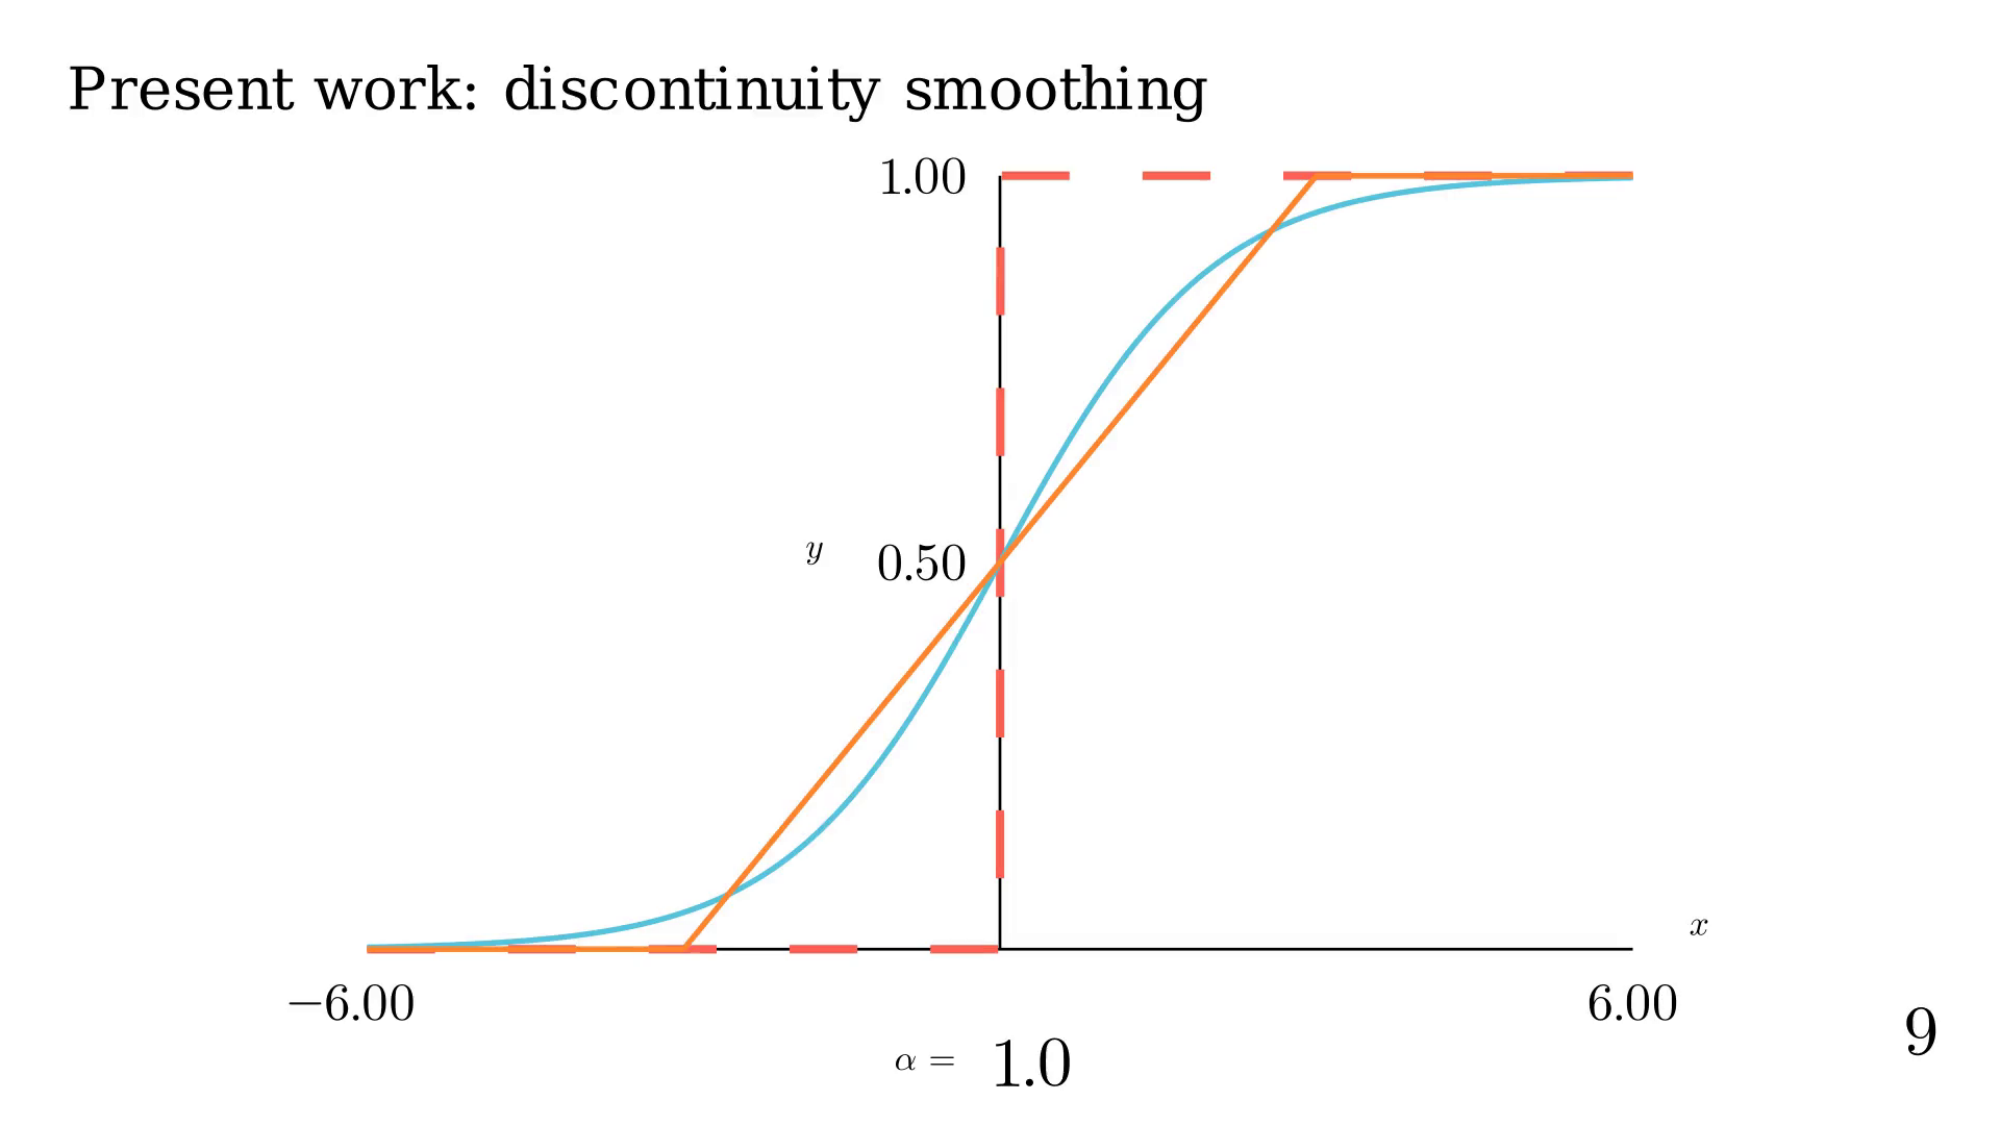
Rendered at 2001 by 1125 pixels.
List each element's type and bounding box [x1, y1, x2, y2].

text_box [0, 0, 2000, 1125]
